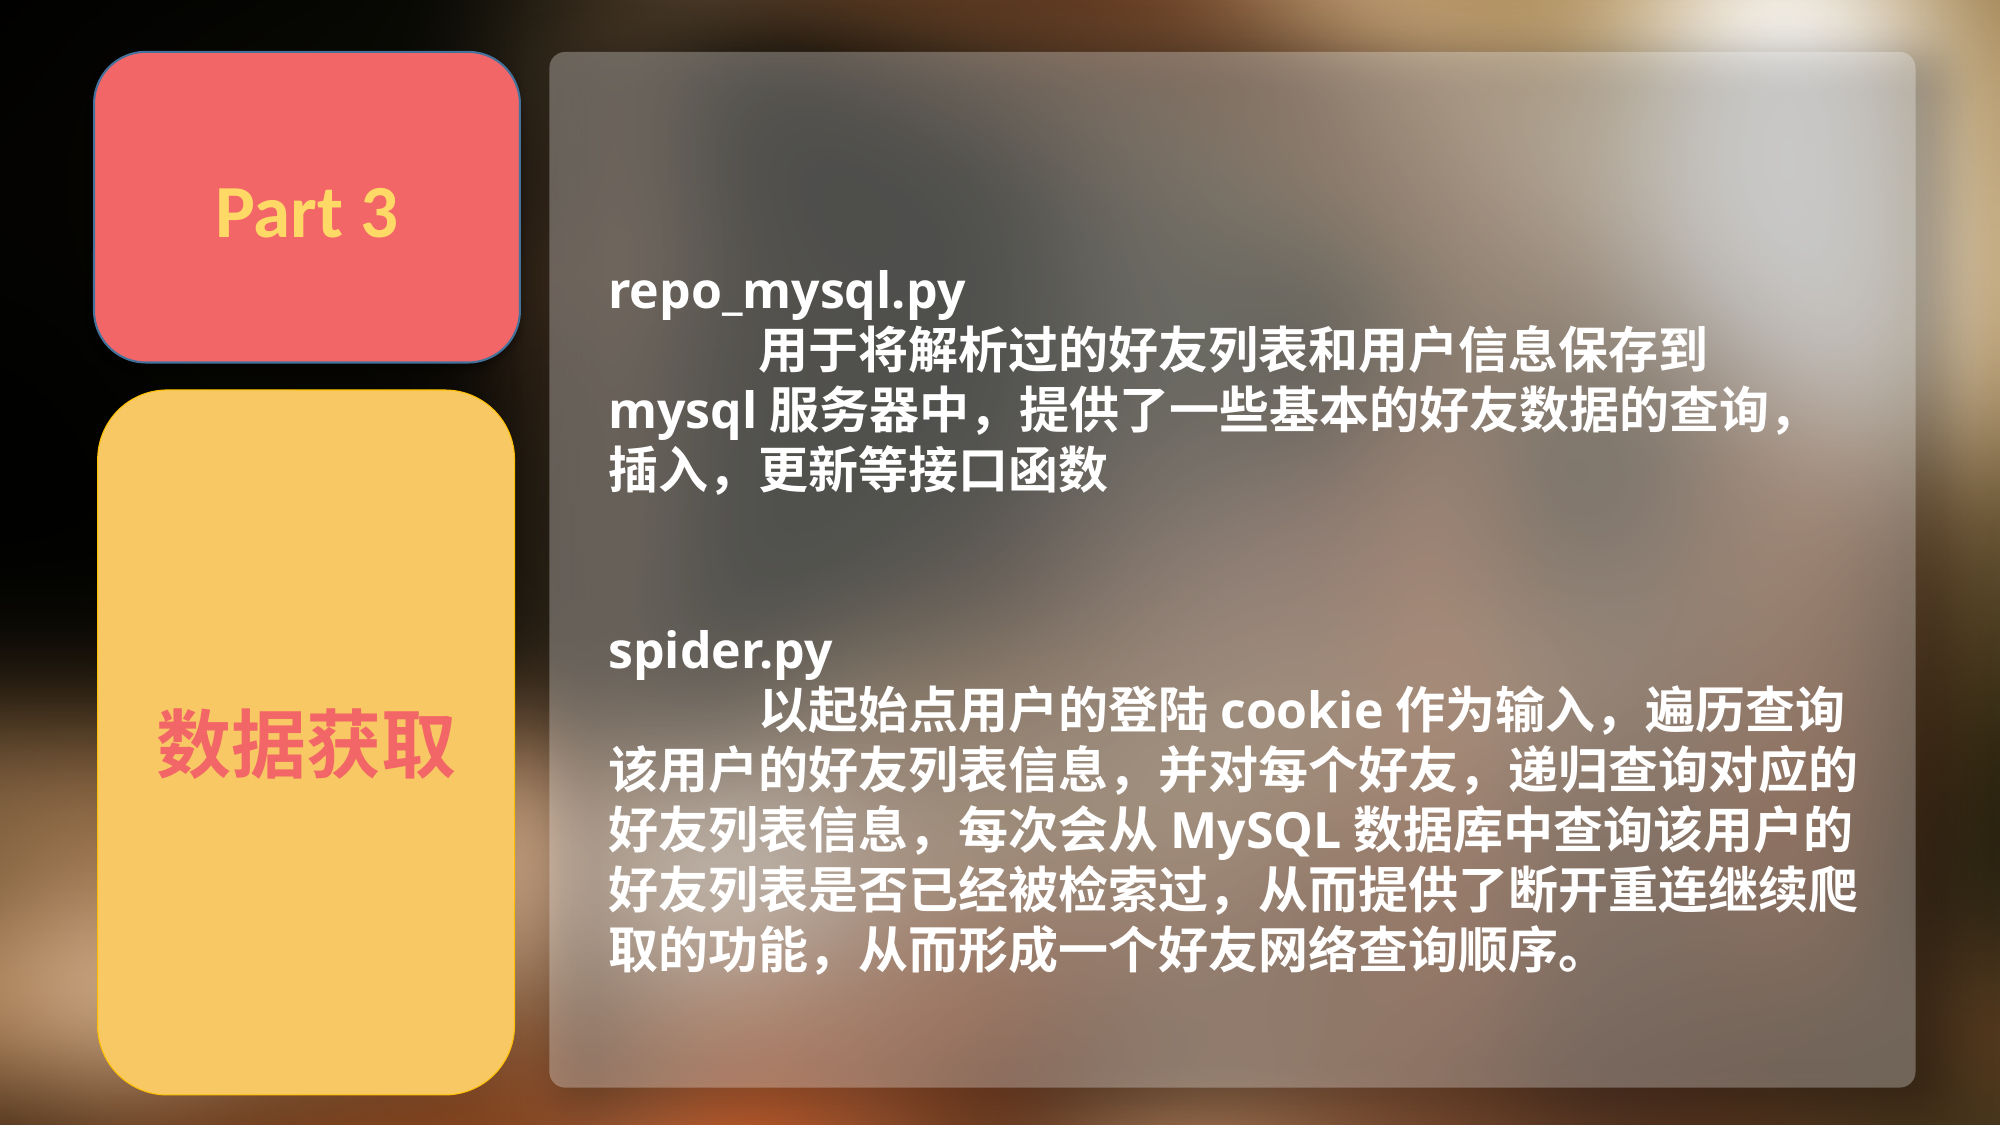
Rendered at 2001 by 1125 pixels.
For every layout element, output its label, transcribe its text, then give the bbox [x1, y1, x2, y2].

text_box 化 [526, 190, 530, 251]
text_box repo_mysql.py 用于将解析过的好友列表和用户信息保存到mysql服务器中，提供了一些基本的好友数据的查询，插入，更新等接口函数 spider.py 以起始点用户的登陆cookie作为输入，遍历查询该用户的好友列表信息，并对每个好友，递归查询对应的好友列表信息，每次会从MySQL数据库中查询该用户的好友列表是否已经被检索过，从而提供了断开重连继续爬取的功能，从而形成一个好友网络查询顺序。 [593, 251, 1881, 986]
text_box 数据获取 [97, 389, 516, 1096]
text_box Part 3 [92, 50, 521, 364]
picture [0, 0, 2000, 1125]
text_box [548, 50, 1917, 1089]
